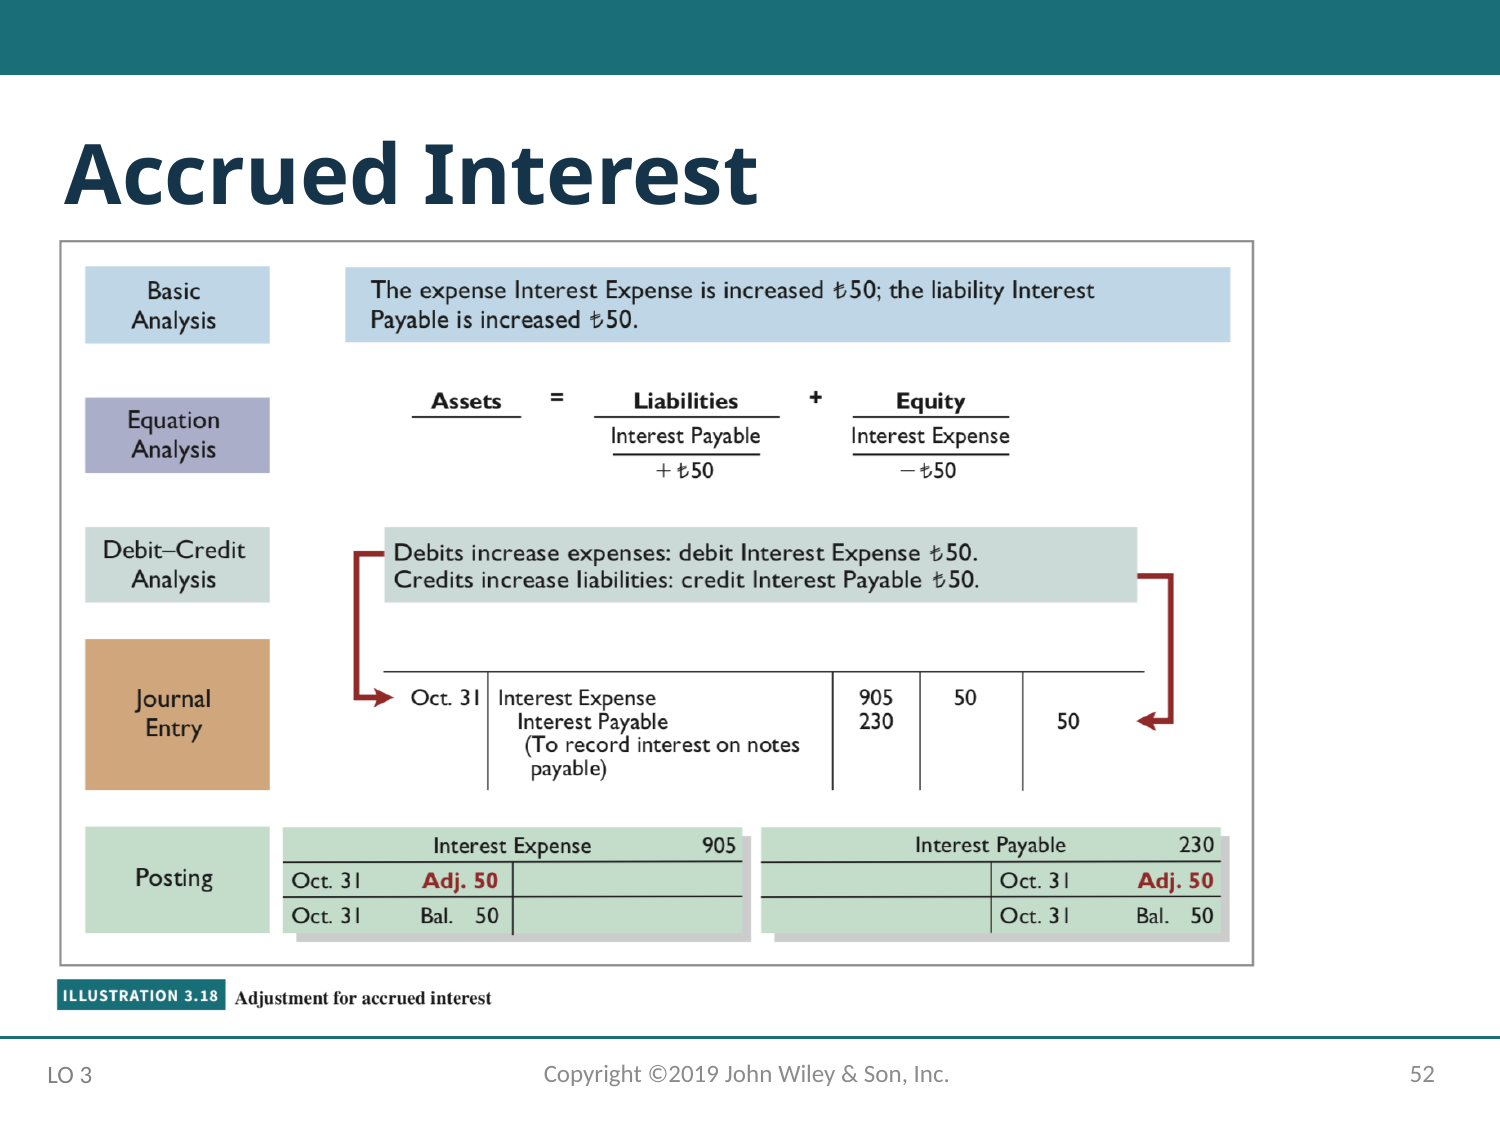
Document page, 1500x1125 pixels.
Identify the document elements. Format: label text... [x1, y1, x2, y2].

title Accrued Interest [50, 125, 1450, 231]
footer Copyright ©2019 John Wiley & Son, Inc. [496, 1042, 1004, 1103]
text_box LO 3 [37, 1051, 118, 1097]
picture [51, 968, 497, 1017]
picture [50, 230, 1263, 967]
slide_number 52 [1059, 1042, 1450, 1103]
